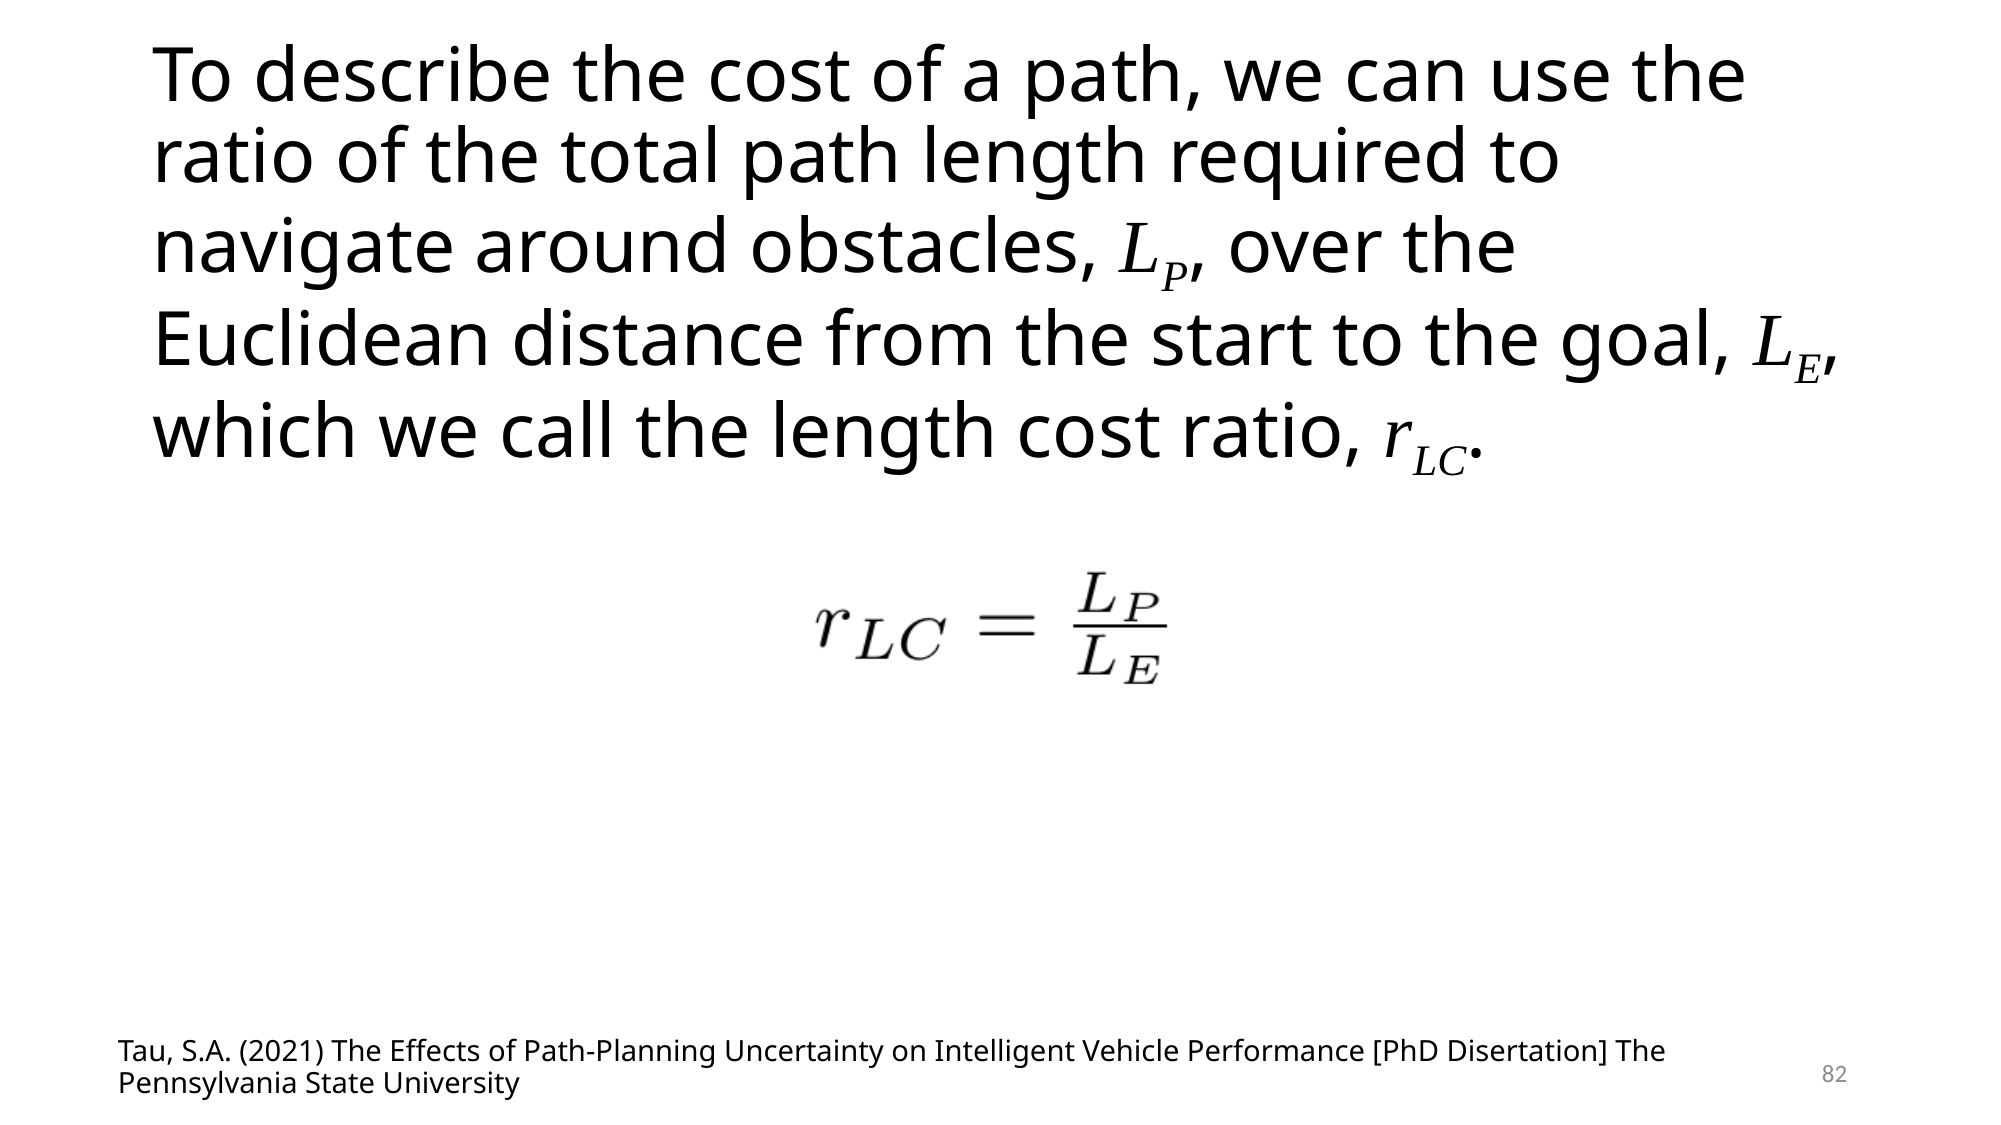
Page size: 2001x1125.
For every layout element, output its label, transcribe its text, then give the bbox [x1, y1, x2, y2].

slide_number 82 [1412, 1042, 1863, 1103]
title To describe the cost of a path, we can use the ratio of the total path length required to navigate around obstacles, LP, over the Euclidean distance from the start to the goal, LE, which we call the length cost ratio, rLC. [137, 59, 1863, 453]
picture [802, 559, 1197, 706]
text_box Tau, S.A. (2021) The Effects of Path-Planning Uncertainty on Intelligent Vehicle Performance [PhD Disertation] The Pennsylvania State University [102, 959, 1828, 1125]
